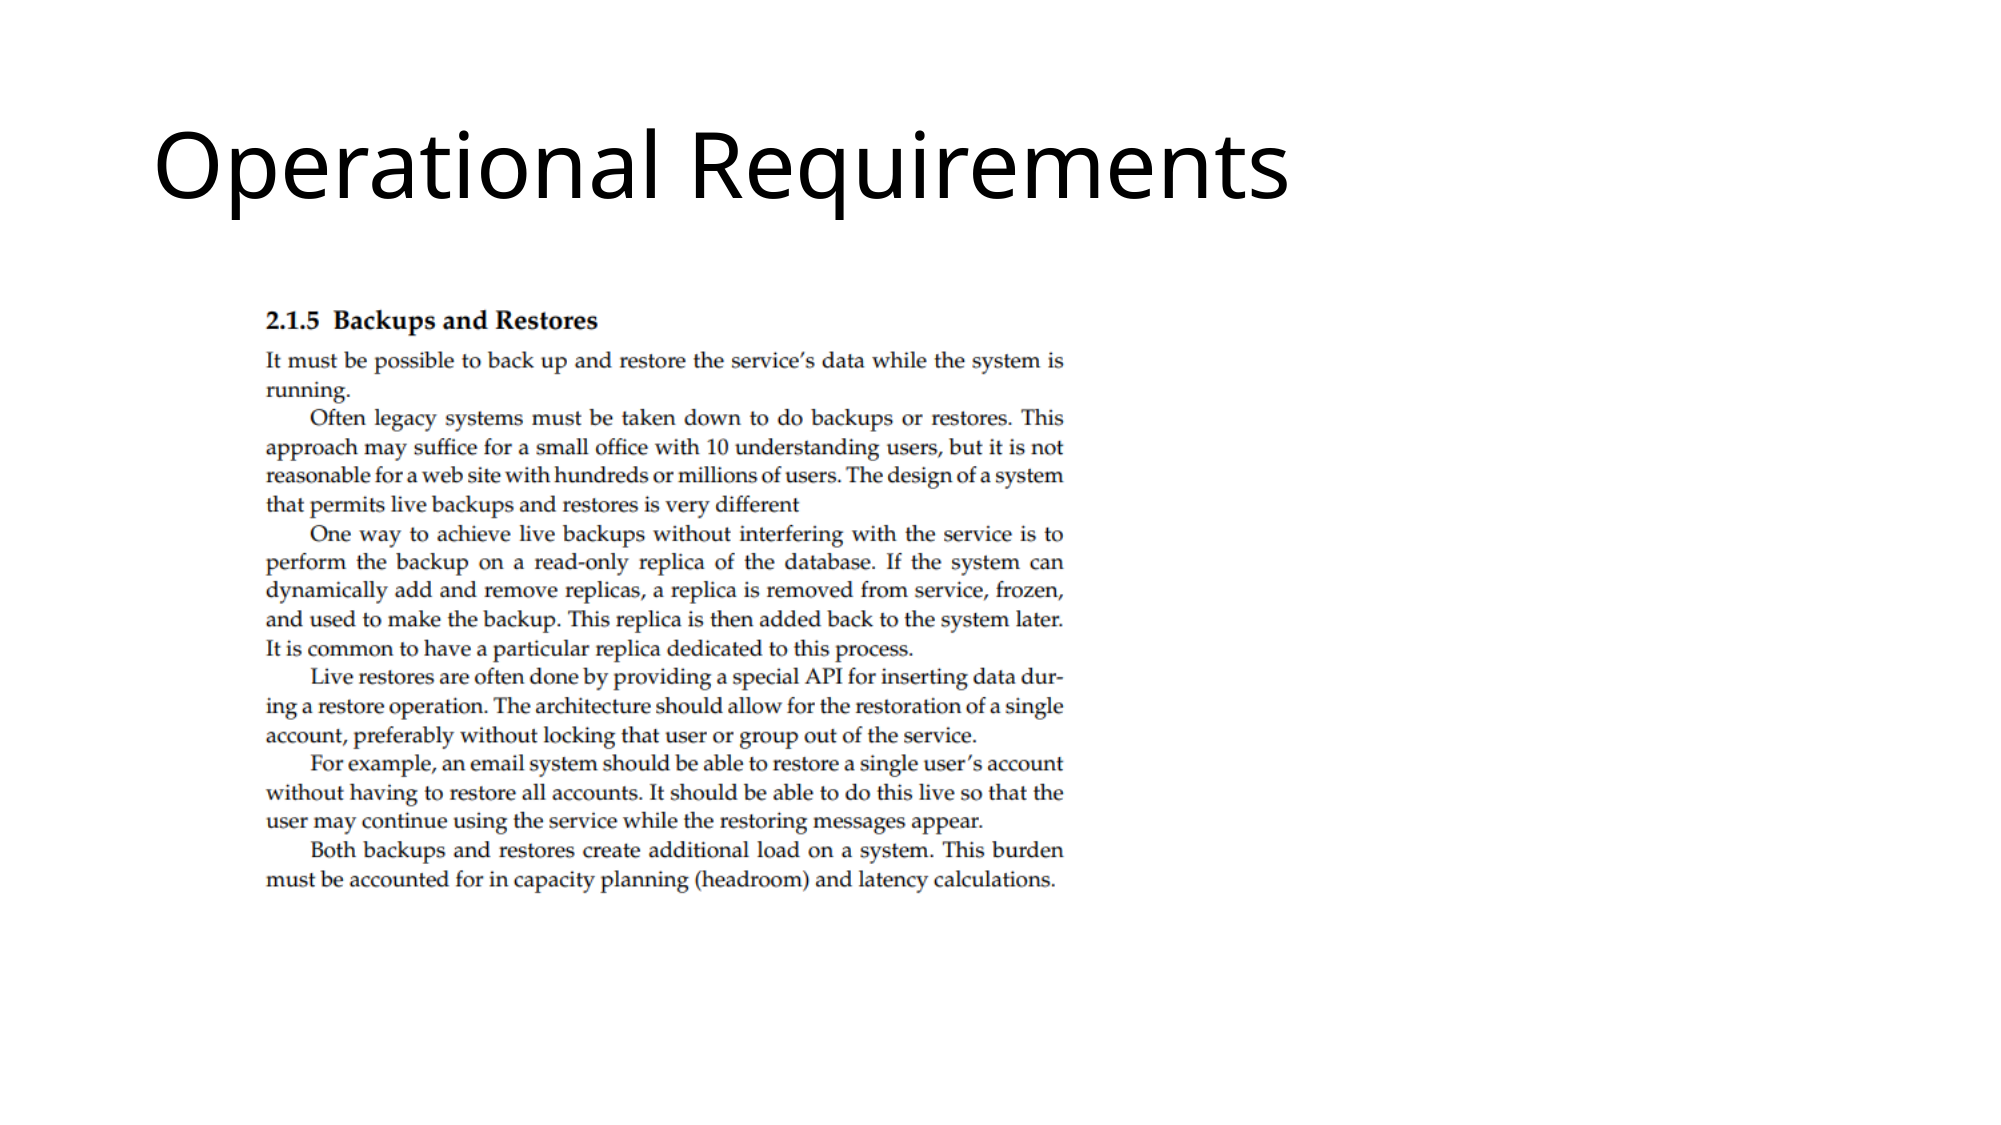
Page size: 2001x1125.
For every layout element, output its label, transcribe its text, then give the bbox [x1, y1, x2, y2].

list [211, 277, 1135, 992]
title Operational Requirements [137, 59, 1863, 278]
